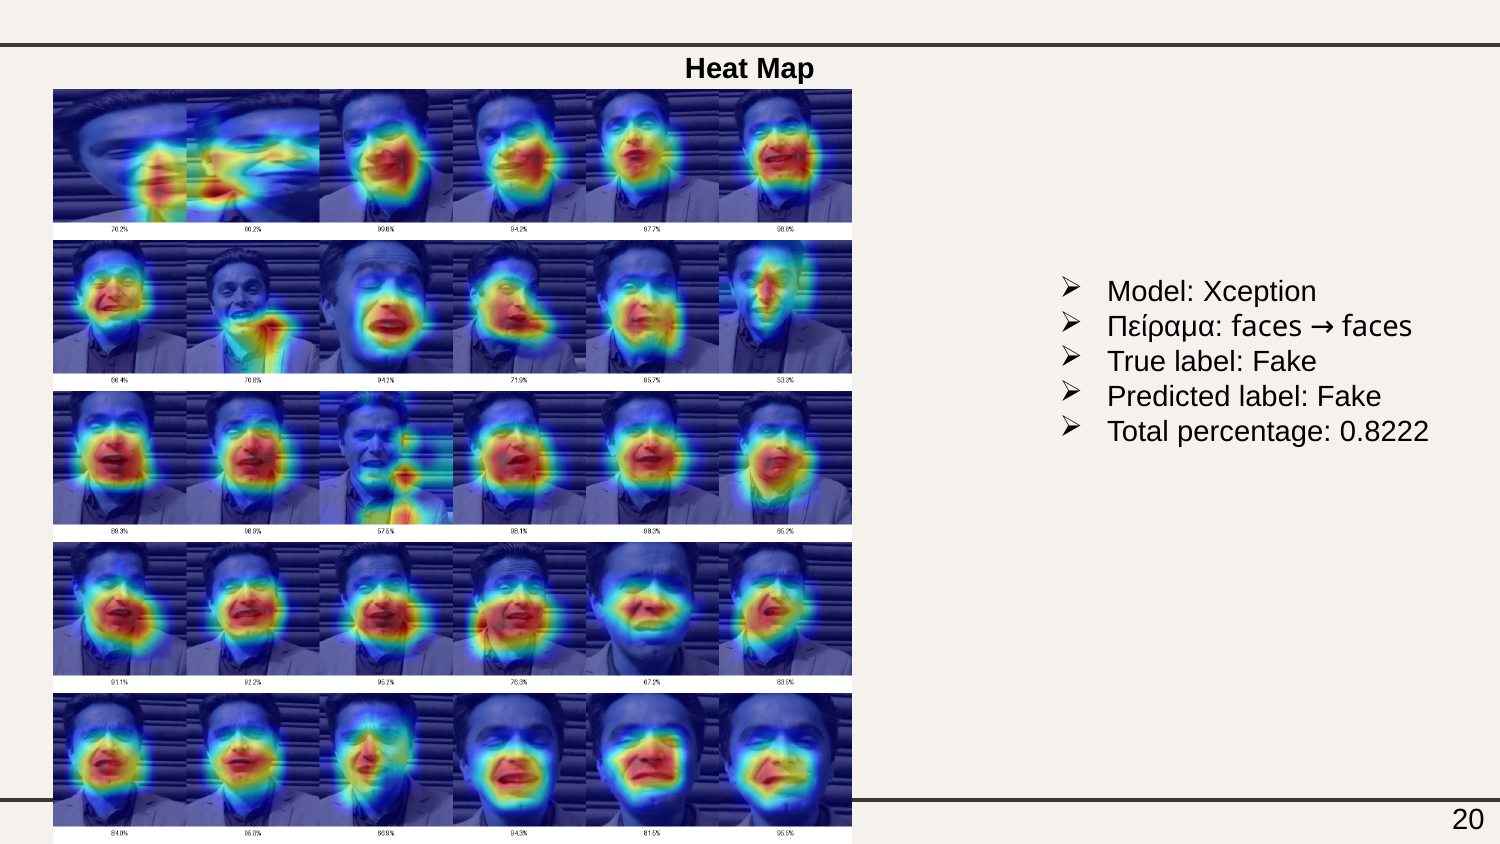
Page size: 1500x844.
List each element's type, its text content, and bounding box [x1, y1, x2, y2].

text_box 20 [1437, 793, 1500, 843]
text_box Heat Map [670, 41, 830, 87]
text_box Model: Xception Πείραμα: faces → faces True label: Fake Predicted label: Fake Total percentage: 0.8222 [1045, 265, 1445, 455]
picture [52, 88, 852, 844]
